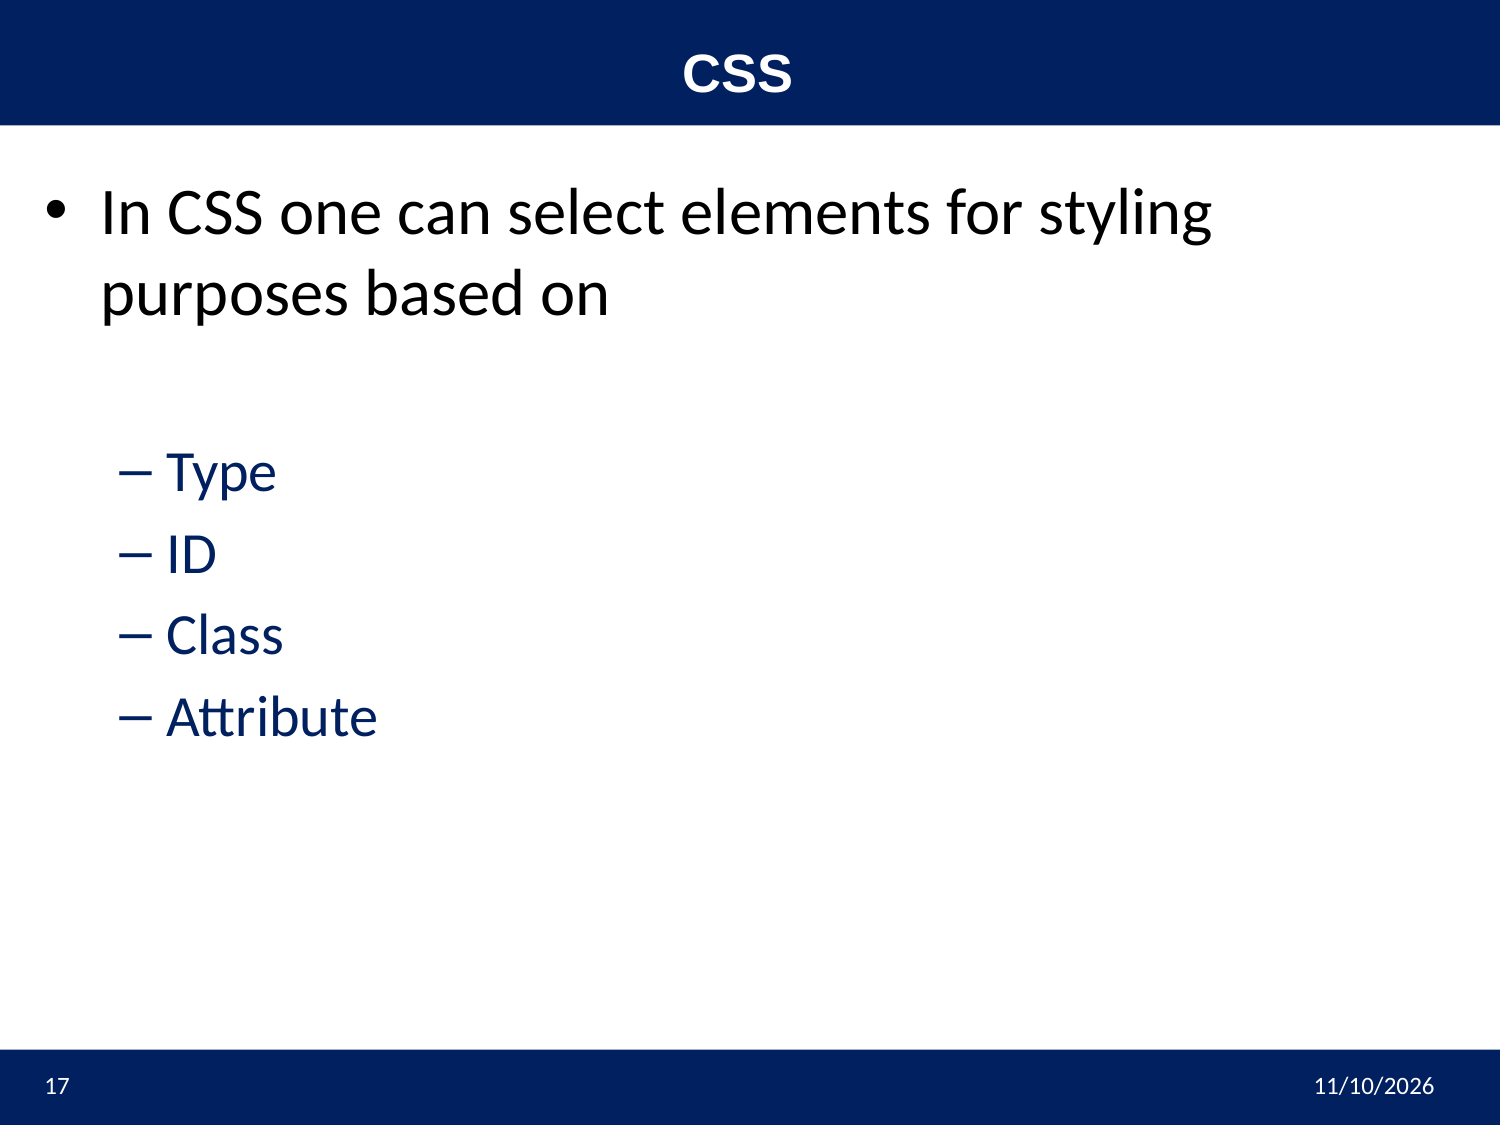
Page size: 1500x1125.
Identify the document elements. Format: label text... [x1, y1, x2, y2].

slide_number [1100, 1054, 1451, 1115]
list In CSS one can select elements for styling purposes based on Type ID Class Attribute [29, 160, 1450, 1035]
slide_number 17 [29, 1054, 380, 1115]
title CSS [29, 30, 1447, 111]
